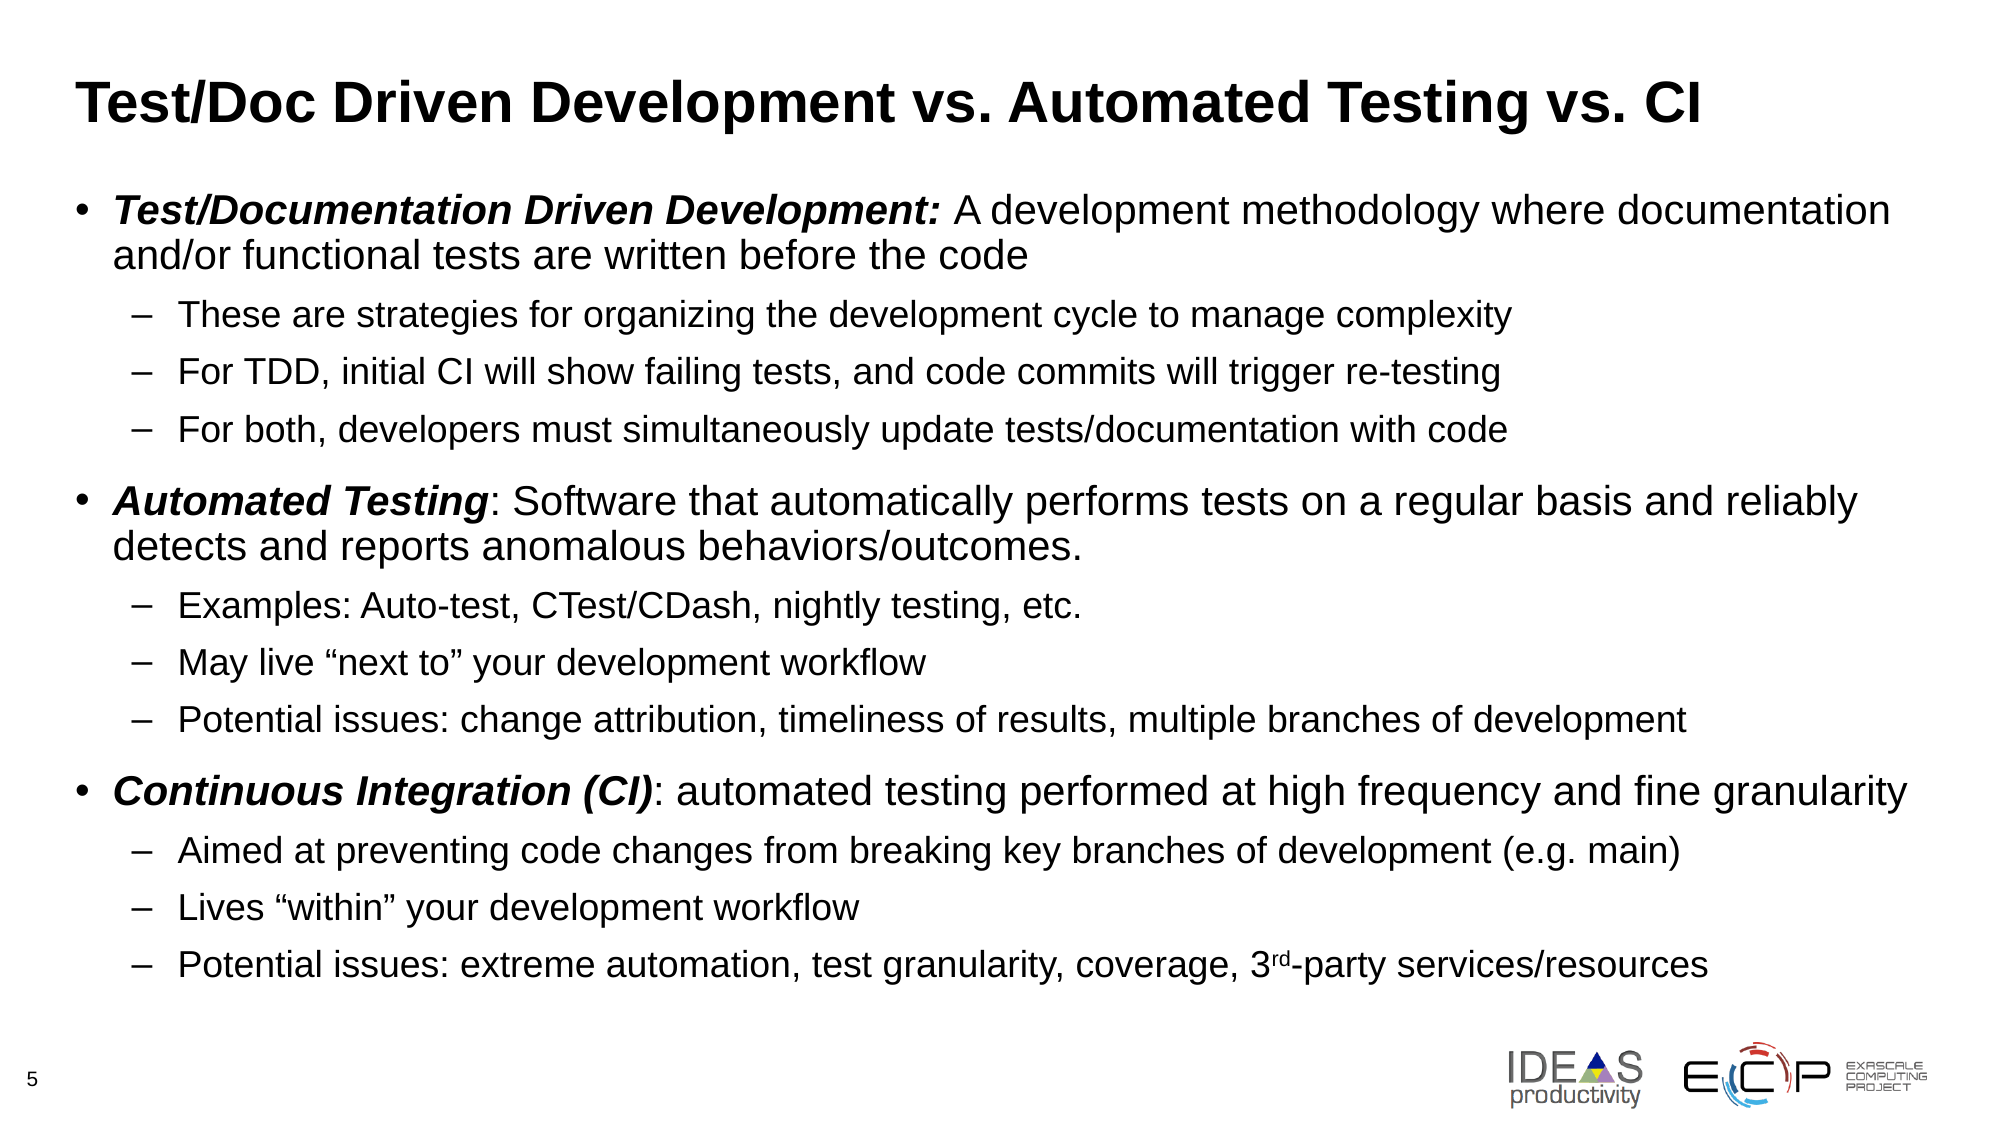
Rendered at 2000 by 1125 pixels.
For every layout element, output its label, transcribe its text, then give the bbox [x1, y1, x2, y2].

picture [1508, 1050, 1643, 1109]
list Test/Documentation Driven Development: A development methodology where documentation and/or functional tests are written before the code These are strategies for organizing the development cycle to manage complexity For TDD, initial CI will show failing tests, and code commits will trigger re-testing For both, developers must simultaneously update tests/documentation with code Automated Testing: Software that automatically performs tests on a regular basis and reliably detects and reports anomalous behaviors/outcomes. Examples: Auto-test, CTest/CDash, nightly testing, etc. May live “next to” your development workflow Potential issues: change attribution, timeliness of results, multiple branches of development Continuous Integration (CI): automated testing performed at high frequency and fine granularity Aimed at preventing code changes from breaking key branches of development (e.g. main) Lives “within” your development workflow Potential issues: extreme automation, test granularity, coverage, 3rd-party services/resources [59, 181, 1940, 1023]
picture [1684, 1042, 1927, 1108]
title Test/Doc Driven Development vs. Automated Testing vs. CI [59, 67, 1926, 181]
